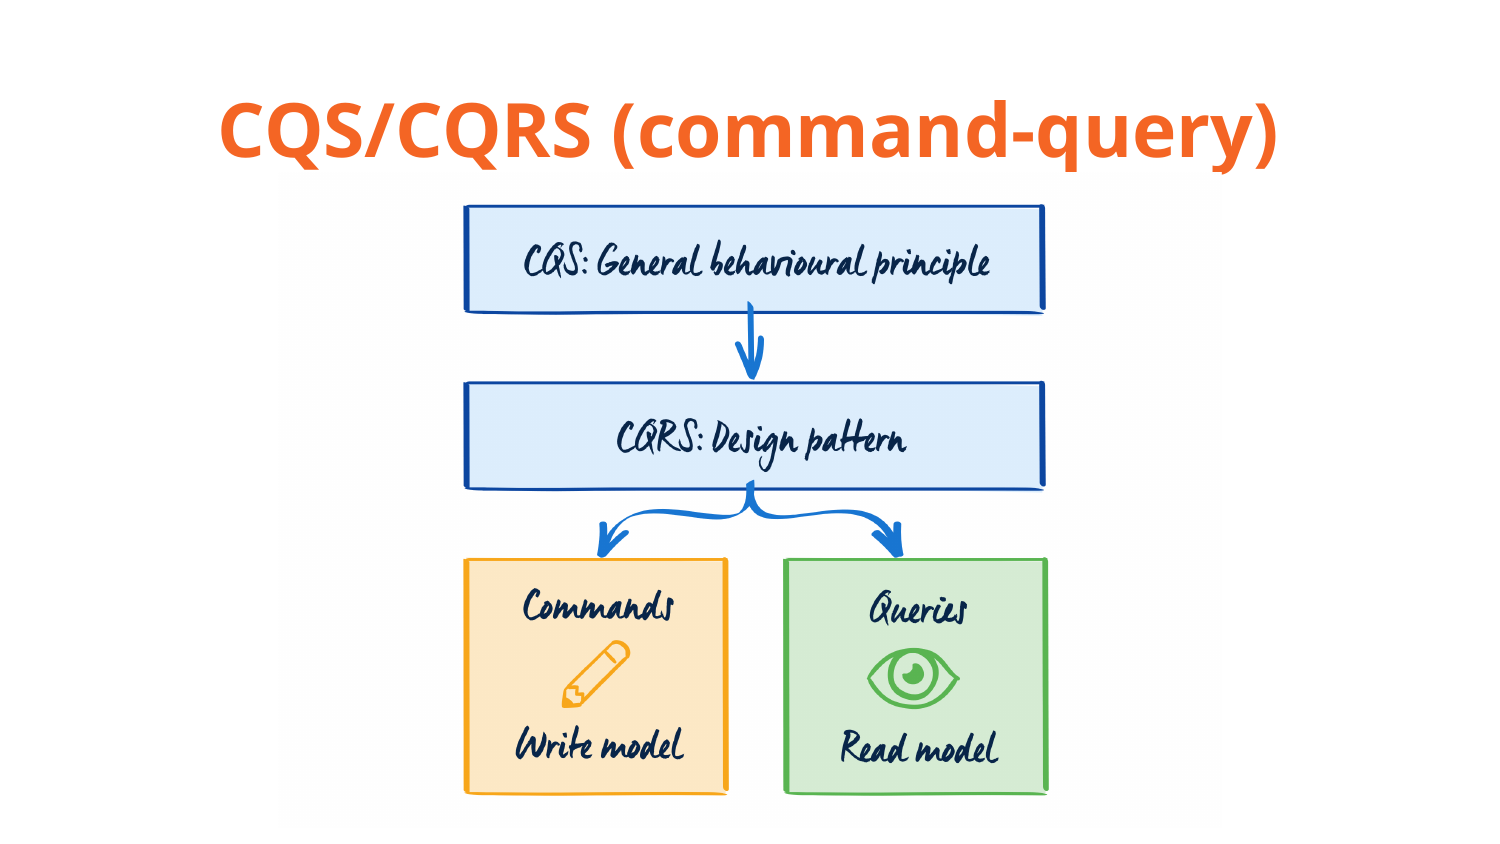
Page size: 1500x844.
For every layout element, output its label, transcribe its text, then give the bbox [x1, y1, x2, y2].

title CQS/CQRS (command-query) [49, 67, 1448, 173]
picture [278, 172, 1222, 829]
